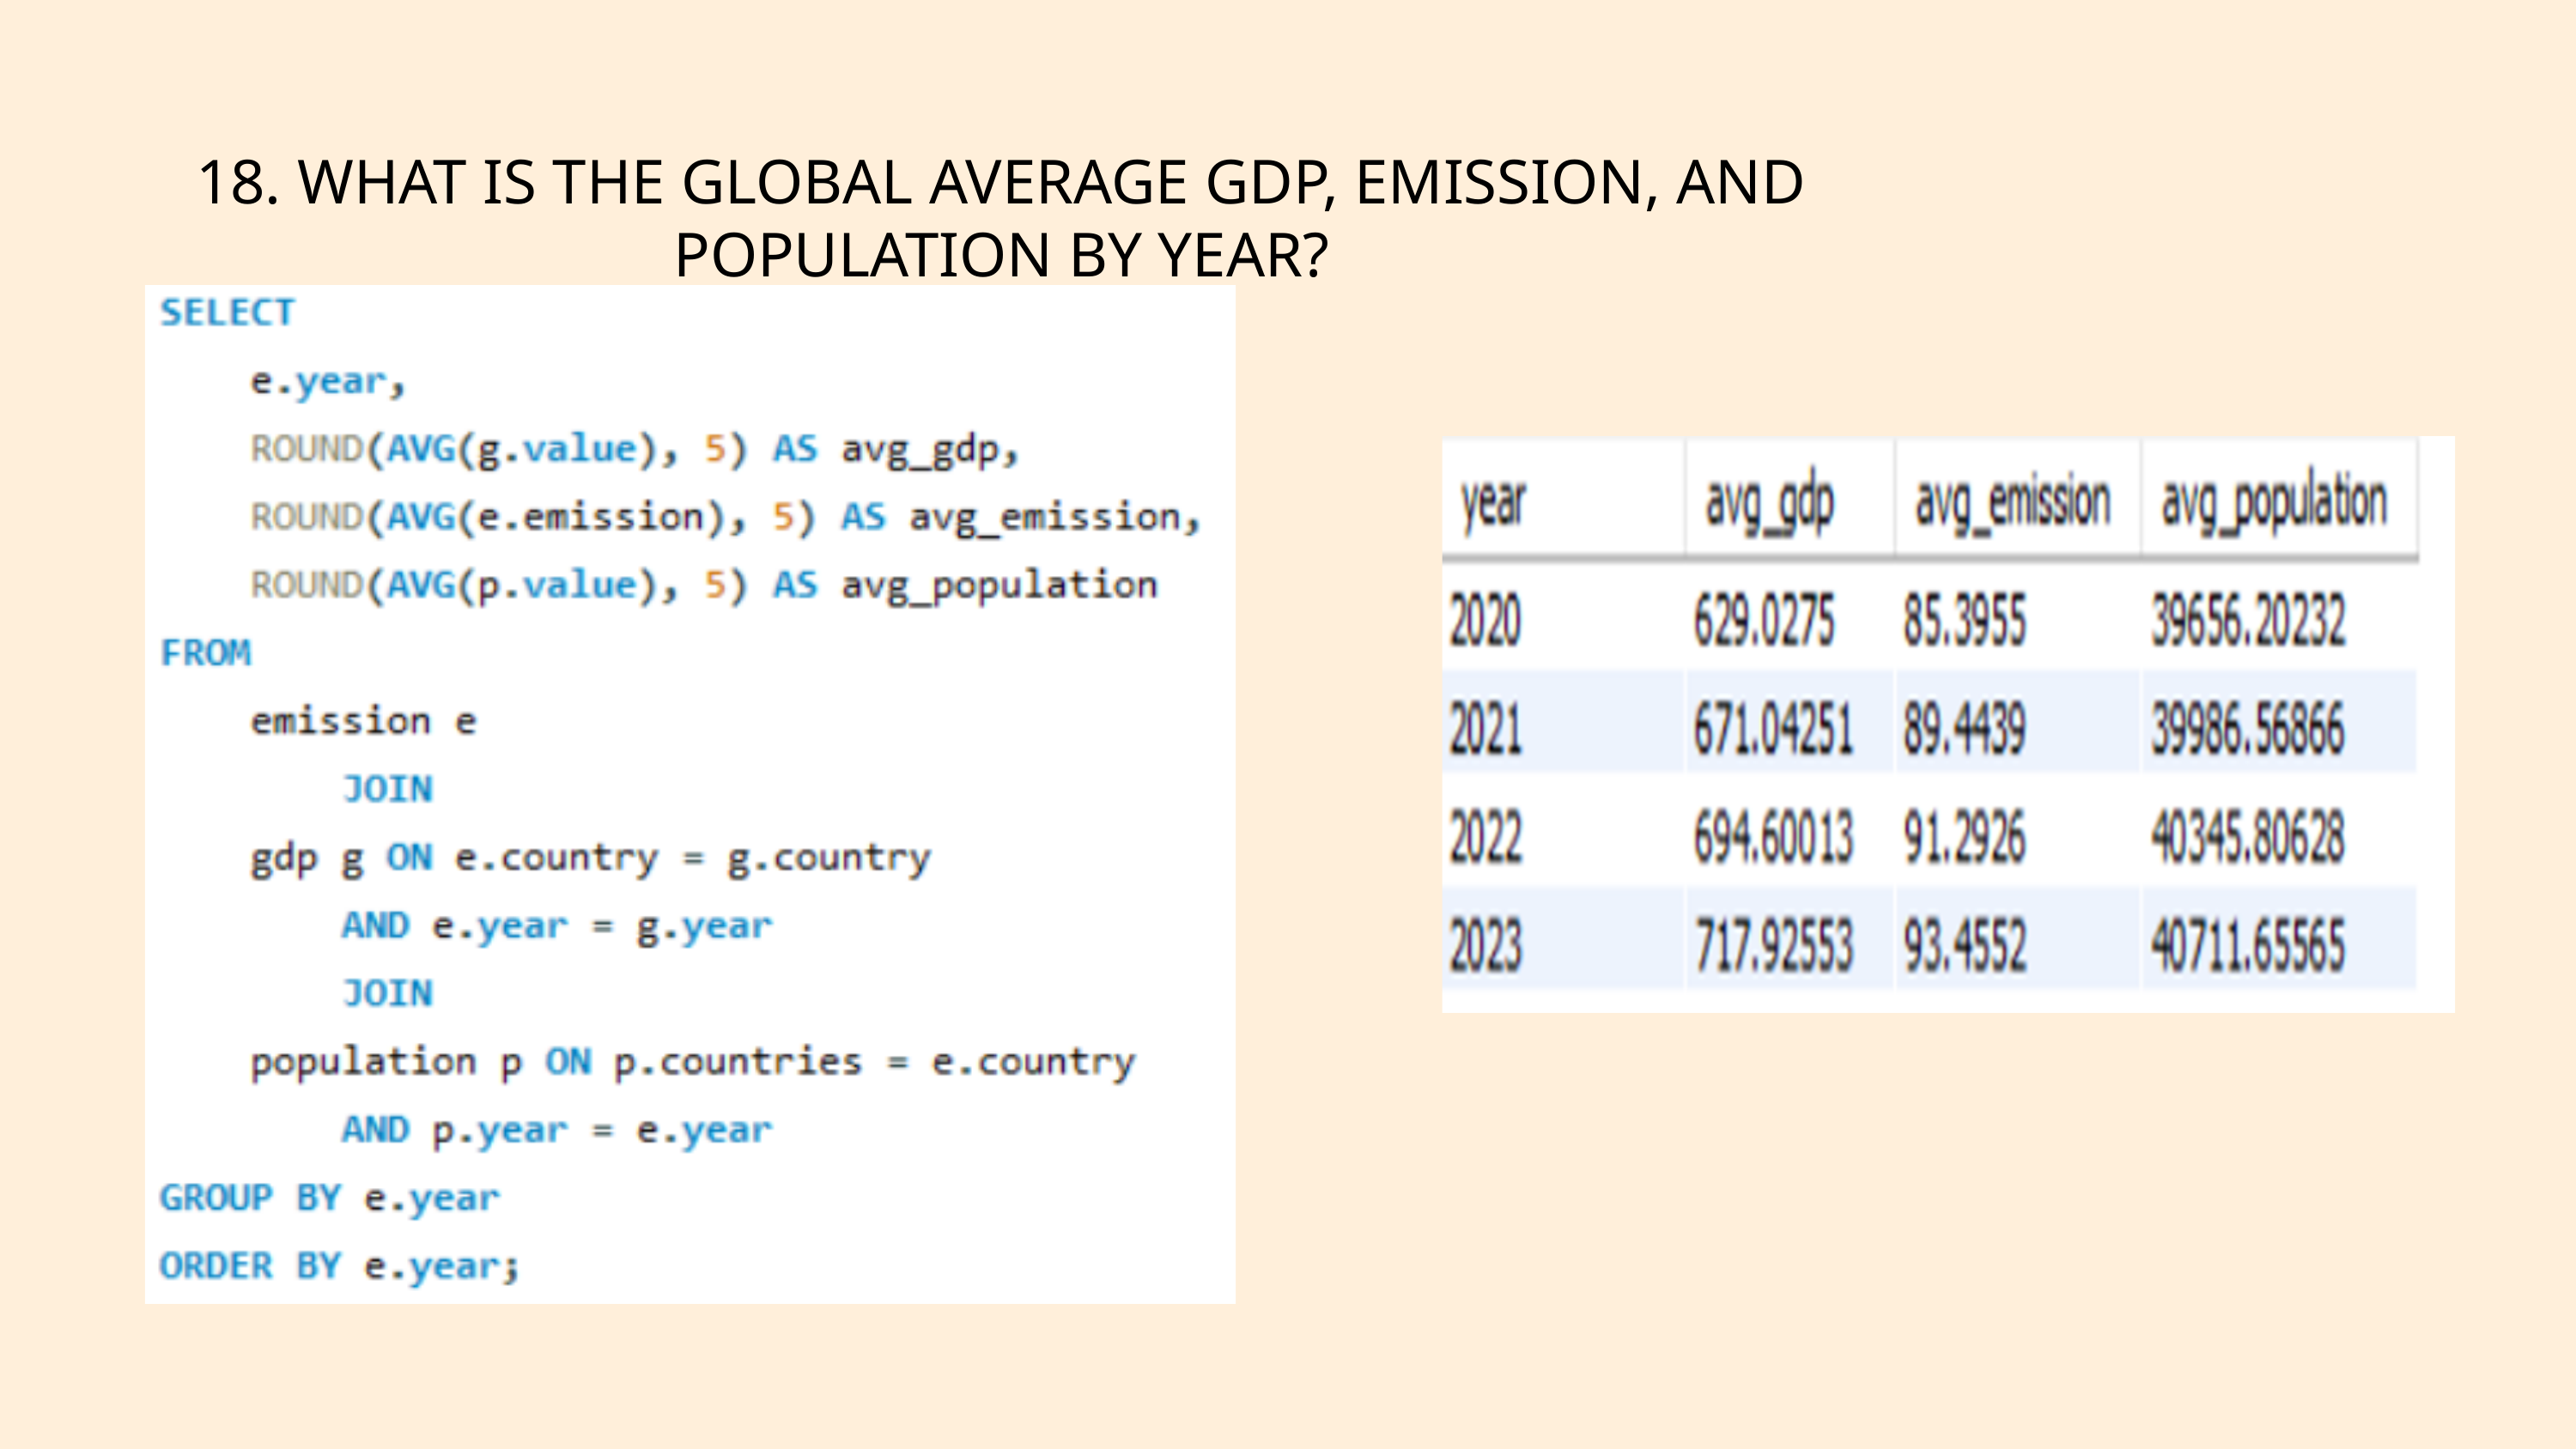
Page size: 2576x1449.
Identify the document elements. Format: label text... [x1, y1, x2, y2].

text_box [1442, 436, 2456, 1013]
text_box [144, 290, 1236, 1304]
text_box 18. WHAT IS THE GLOBAL AVERAGE GDP, EMISSION, AND POPULATION BY YEAR? [144, 143, 1859, 290]
